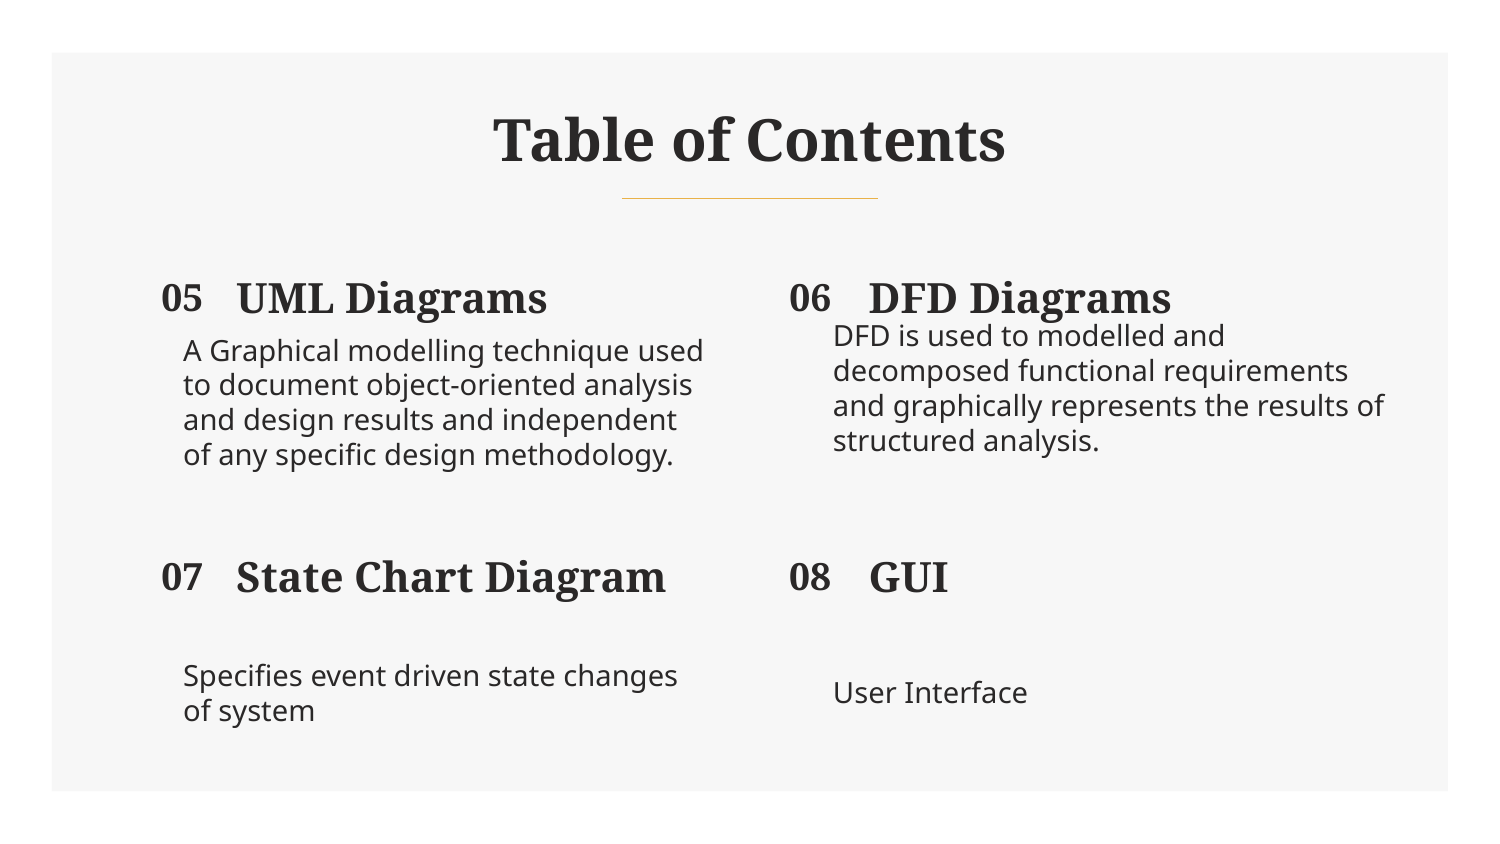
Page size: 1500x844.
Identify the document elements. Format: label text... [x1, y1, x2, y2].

title 07 [146, 561, 234, 590]
subtitle A Graphical modelling technique used to document object-oriented analysis and design results and independent of any specific design methodology. [168, 333, 721, 470]
title 06 [774, 282, 862, 311]
title 05 [146, 282, 234, 311]
subtitle Specifies event driven state changes of system [168, 661, 725, 723]
subtitle DFD Diagrams [853, 271, 1358, 322]
title Table of Contents [116, 88, 1384, 161]
subtitle DFD is used to modelled and decomposed functional requirements and graphically represents the results of structured analysis. [817, 336, 1401, 438]
subtitle State Chart Diagram [221, 549, 745, 601]
subtitle UML Diagrams [221, 270, 725, 323]
title 08 [774, 561, 862, 590]
subtitle GUI [853, 549, 1427, 601]
subtitle User Interface [817, 661, 1322, 724]
